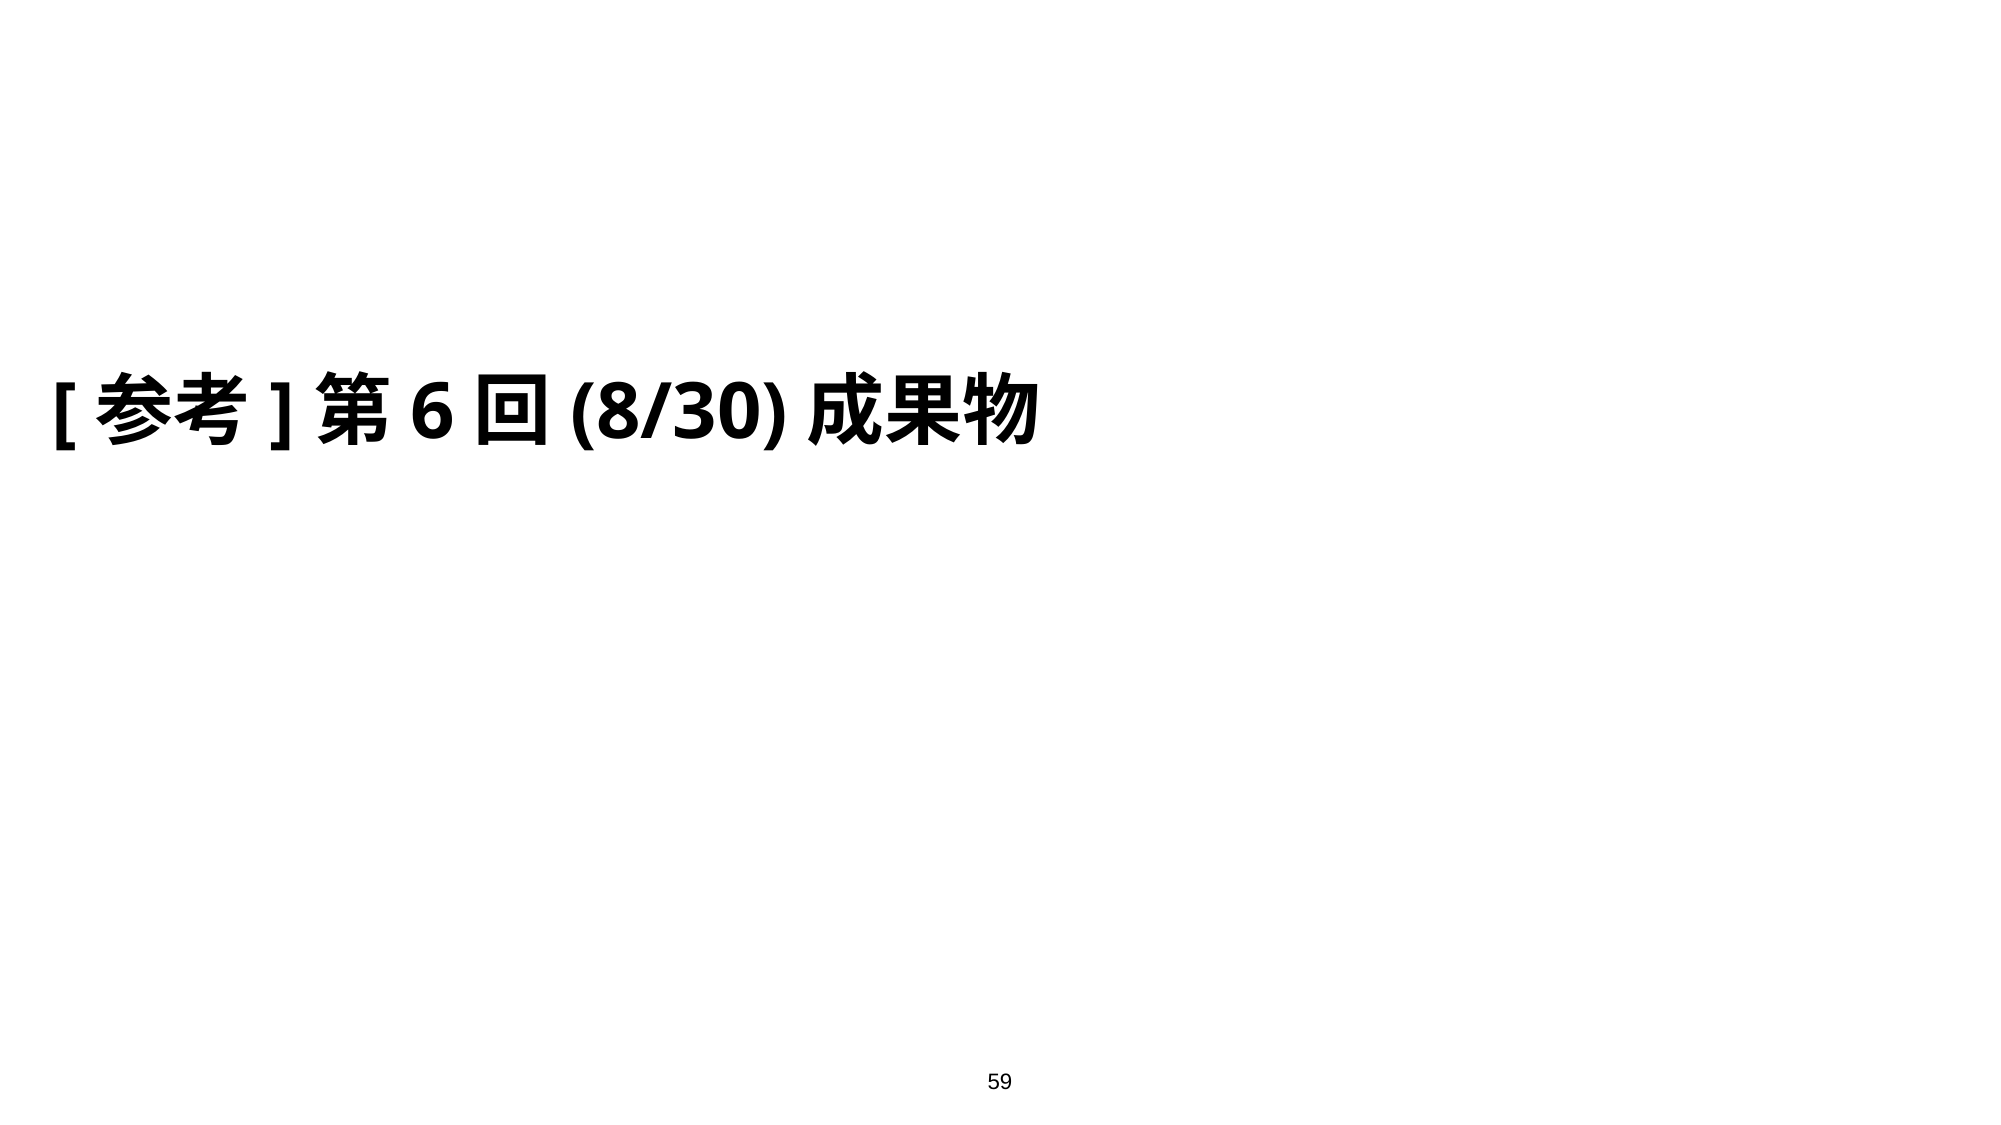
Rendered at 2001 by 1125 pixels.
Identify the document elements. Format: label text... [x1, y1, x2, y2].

slide_number 59 [940, 1066, 1059, 1094]
text_box [参考]第6回(8/30)成果物 [51, 244, 1863, 559]
